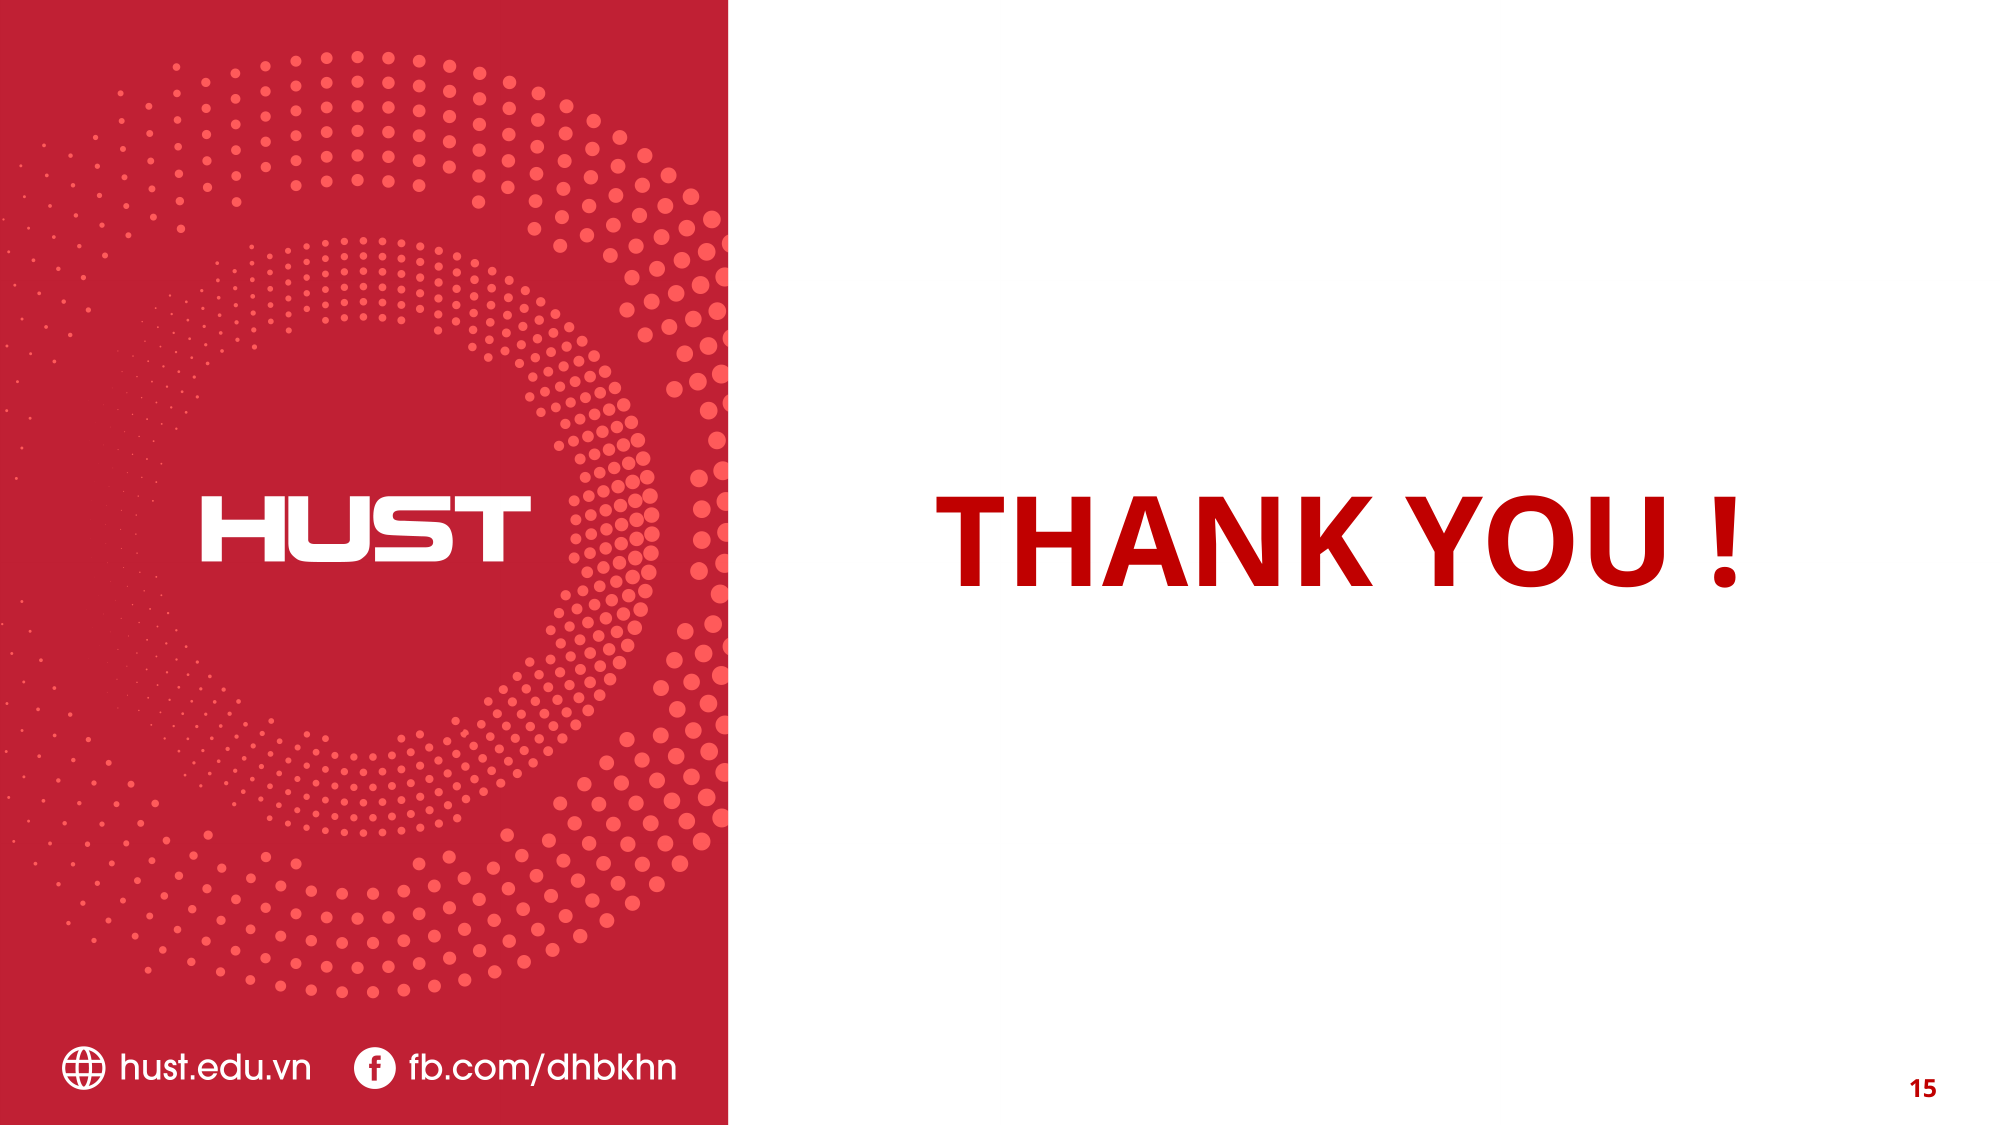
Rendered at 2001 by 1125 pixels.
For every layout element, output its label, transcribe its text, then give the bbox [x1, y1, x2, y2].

picture [0, 0, 2001, 1125]
text_box THANK YOU ! [919, 470, 1809, 630]
slide_number 15 [1502, 1065, 1953, 1125]
